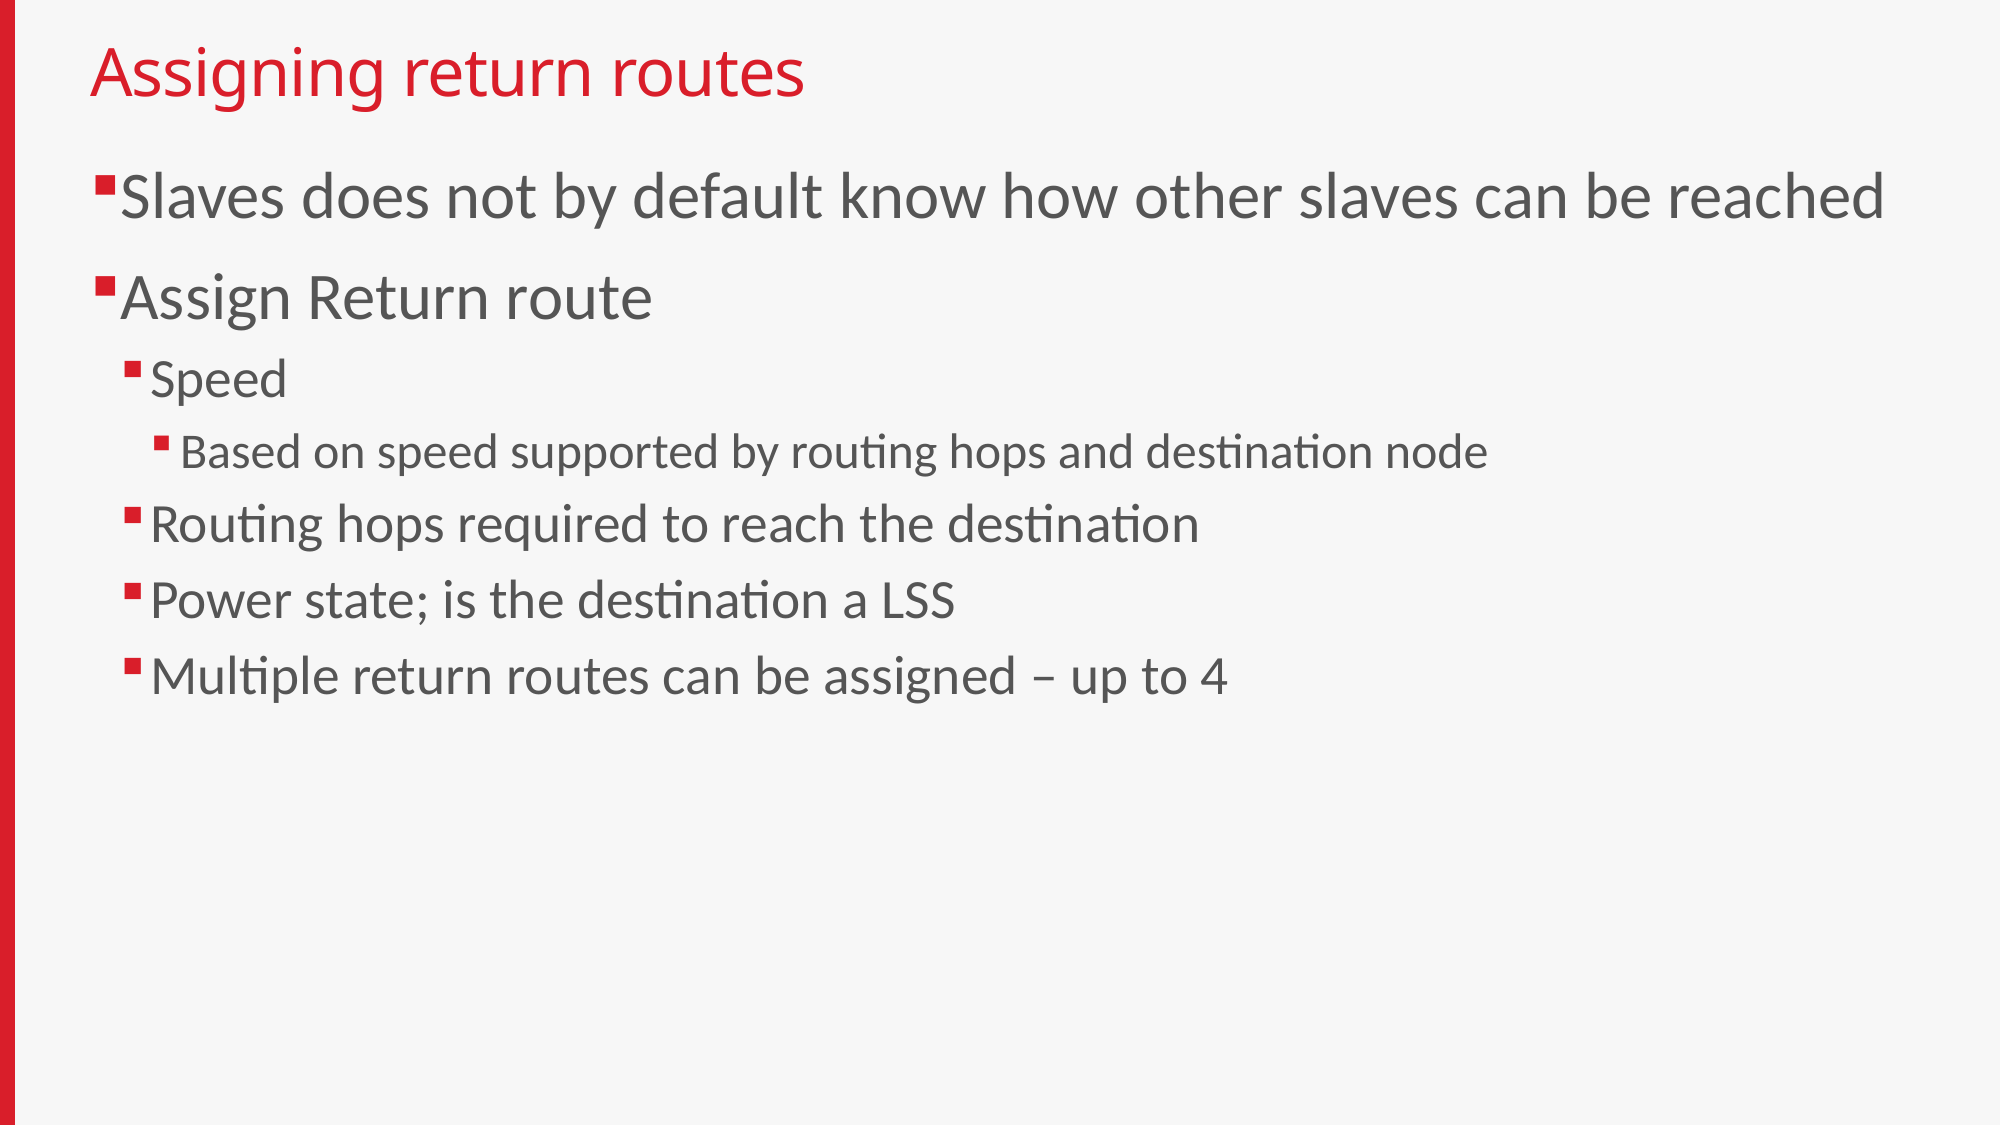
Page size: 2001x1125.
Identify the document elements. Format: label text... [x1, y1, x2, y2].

title Assigning return routes [75, 0, 1925, 149]
list Slaves does not by default know how other slaves can be reached Assign Return route Speed Based on speed supported by routing hops and destination node Routing hops required to reach the destination Power state; is the destination a LSS Multiple return routes can be assigned – up to 4 [75, 149, 1925, 1050]
